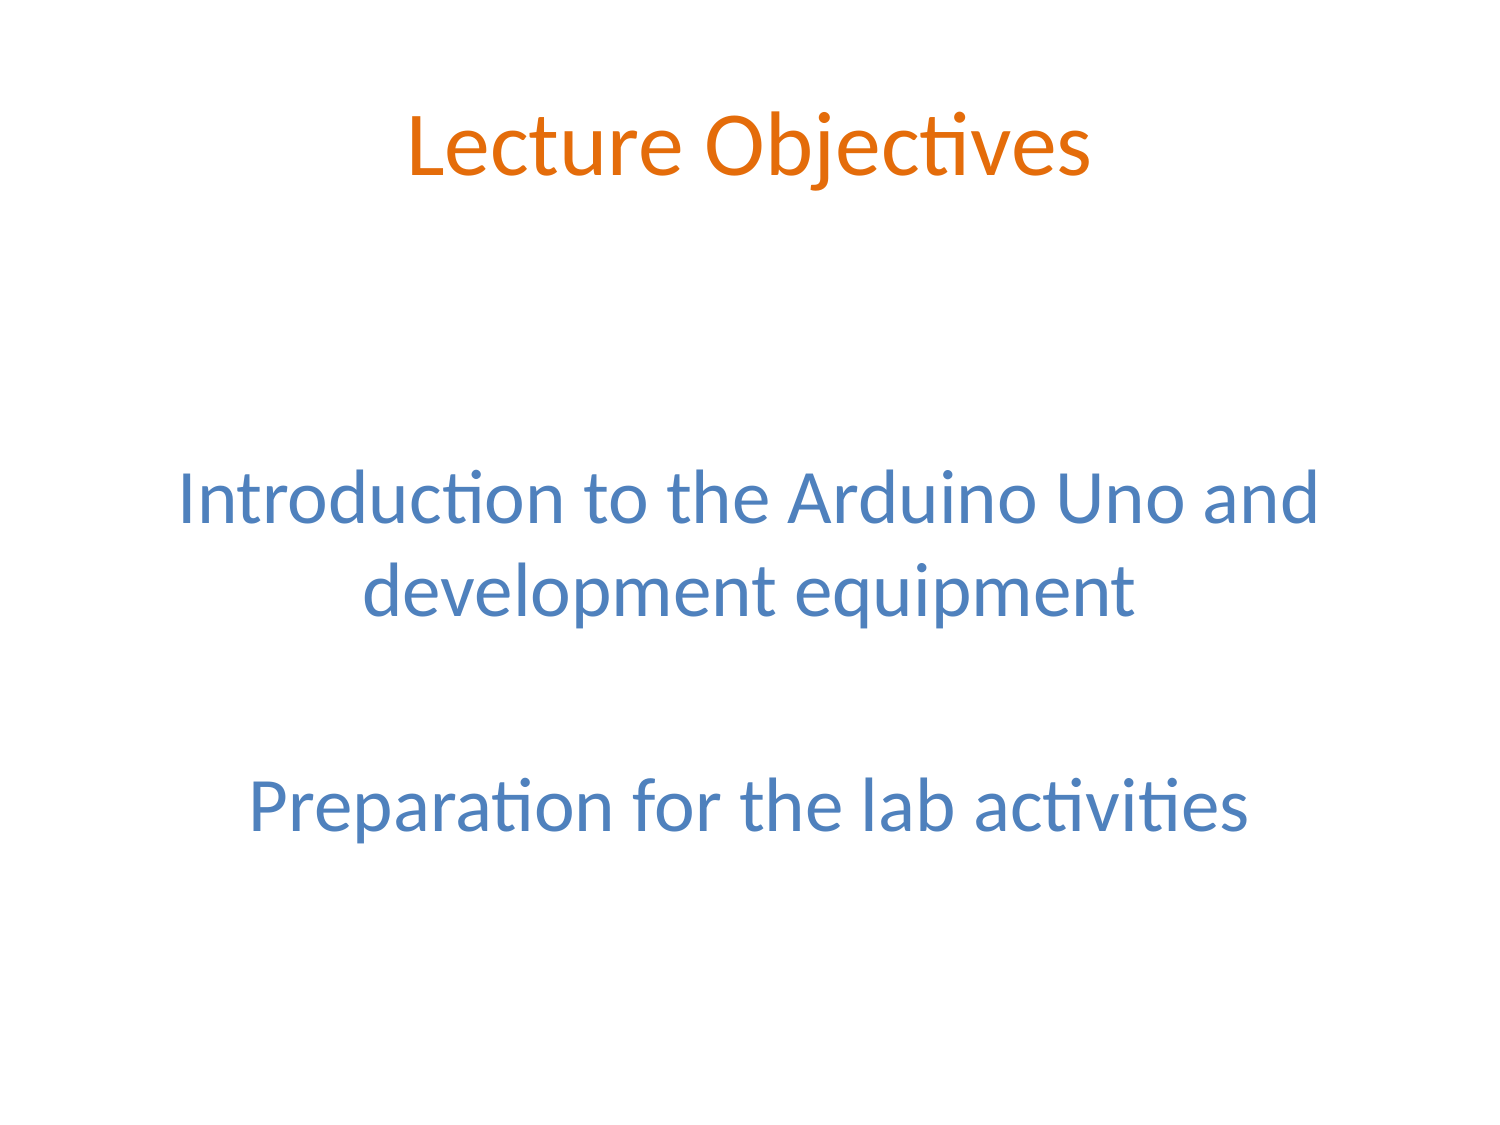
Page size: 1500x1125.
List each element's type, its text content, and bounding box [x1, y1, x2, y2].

title Lecture Objectives [75, 45, 1425, 233]
list Introduction to the Arduino Uno and development equipment Preparation for the lab activities [75, 262, 1425, 1005]
